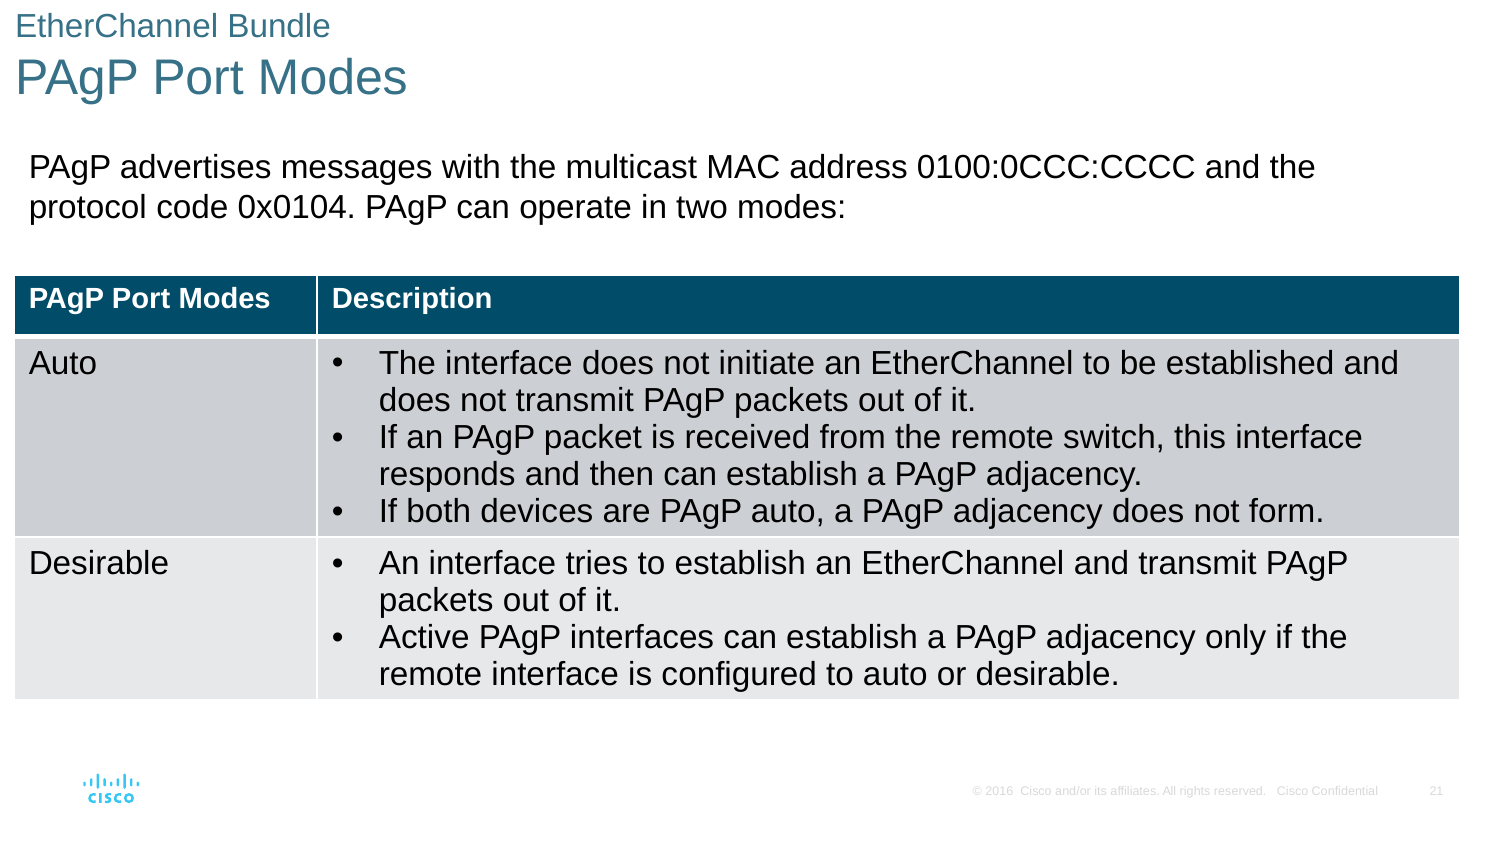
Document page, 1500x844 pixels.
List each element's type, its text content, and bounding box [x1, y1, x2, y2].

title EtherChannel Bundle PAgP Port Modes [0, 0, 1460, 109]
table_cell Auto [15, 339, 316, 536]
table_cell Desirable [15, 538, 316, 699]
table_cell The interface does not initiate an EtherChannel to be established and does not transmit PAgP packets out of it. If an PAgP packet is received from the remote switch, this interface responds and then can establish a PAgP adjacency. If both devices are PAgP auto, a PAgP adjacency does not form. [318, 339, 1459, 536]
table_header Description [318, 276, 1459, 334]
table_header PAgP Port Modes [15, 276, 316, 334]
table_cell An interface tries to establish an EtherChannel and transmit PAgP packets out of it. Active PAgP interfaces can establish a PAgP adjacency only if the remote interface is configured to auto or desirable. [318, 538, 1459, 699]
list PAgP advertises messages with the multicast MAC address 0100:0CCC:CCCC and the protocol code 0x0104. PAgP can operate in two modes: [13, 137, 1460, 246]
